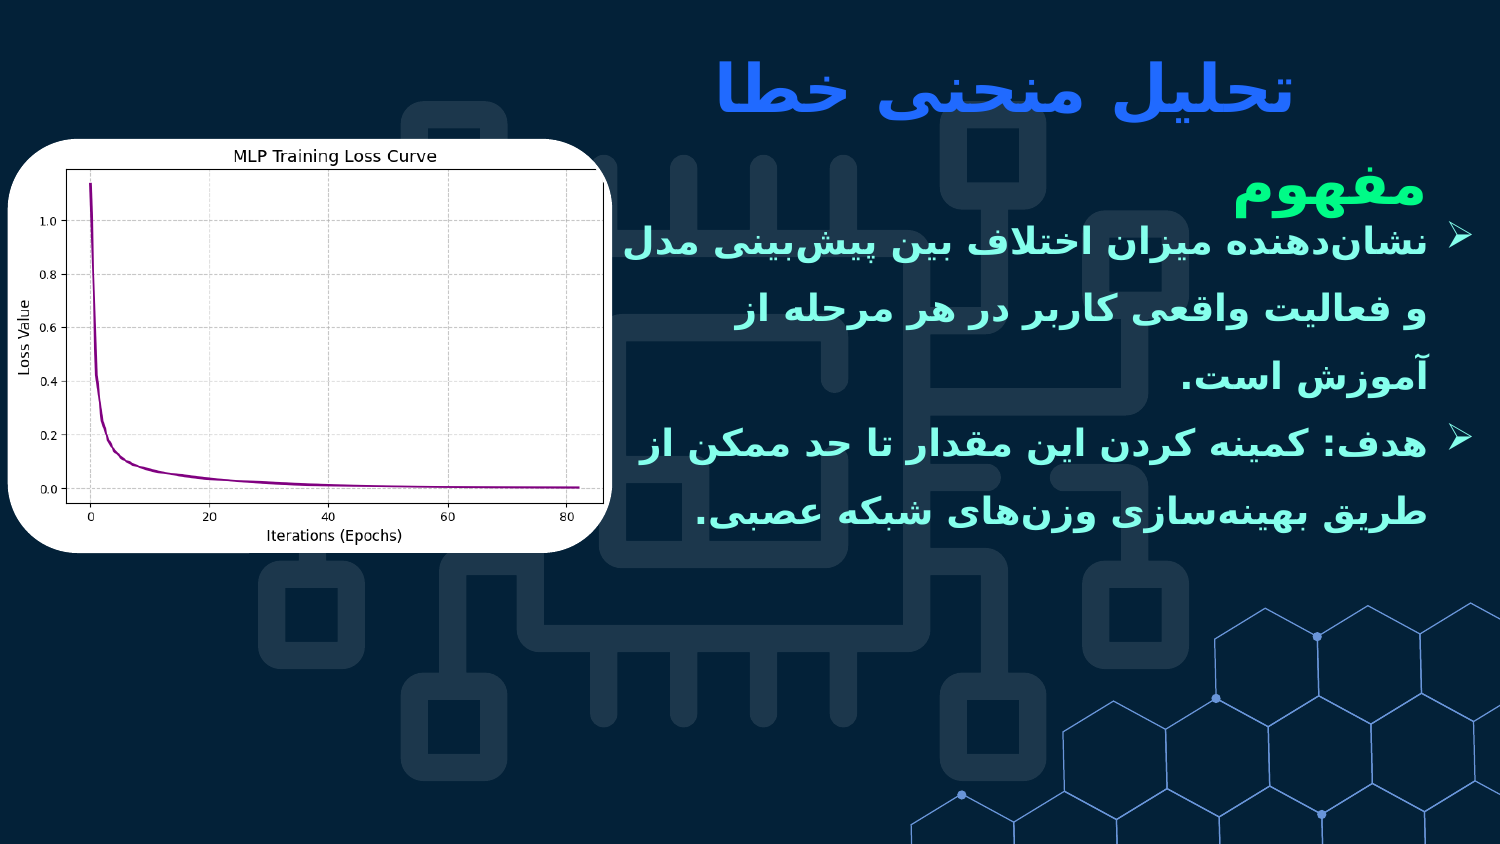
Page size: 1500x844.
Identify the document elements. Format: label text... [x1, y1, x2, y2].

text_box تحلیل منحنی خطا [585, 62, 1427, 110]
subtitle نشان‌دهنده میزان اختلاف بین پیش‌بینی مدل و فعالیت واقعی کاربر در هر مرحله از آموزش است. هدف: کمینه کردن این مقدار تا حد ممکن از طریق بهینه‌سازی وزن‌های شبکه عصبی. [1194, 110, 1491, 616]
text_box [257, 100, 1190, 782]
picture [9, 140, 611, 552]
